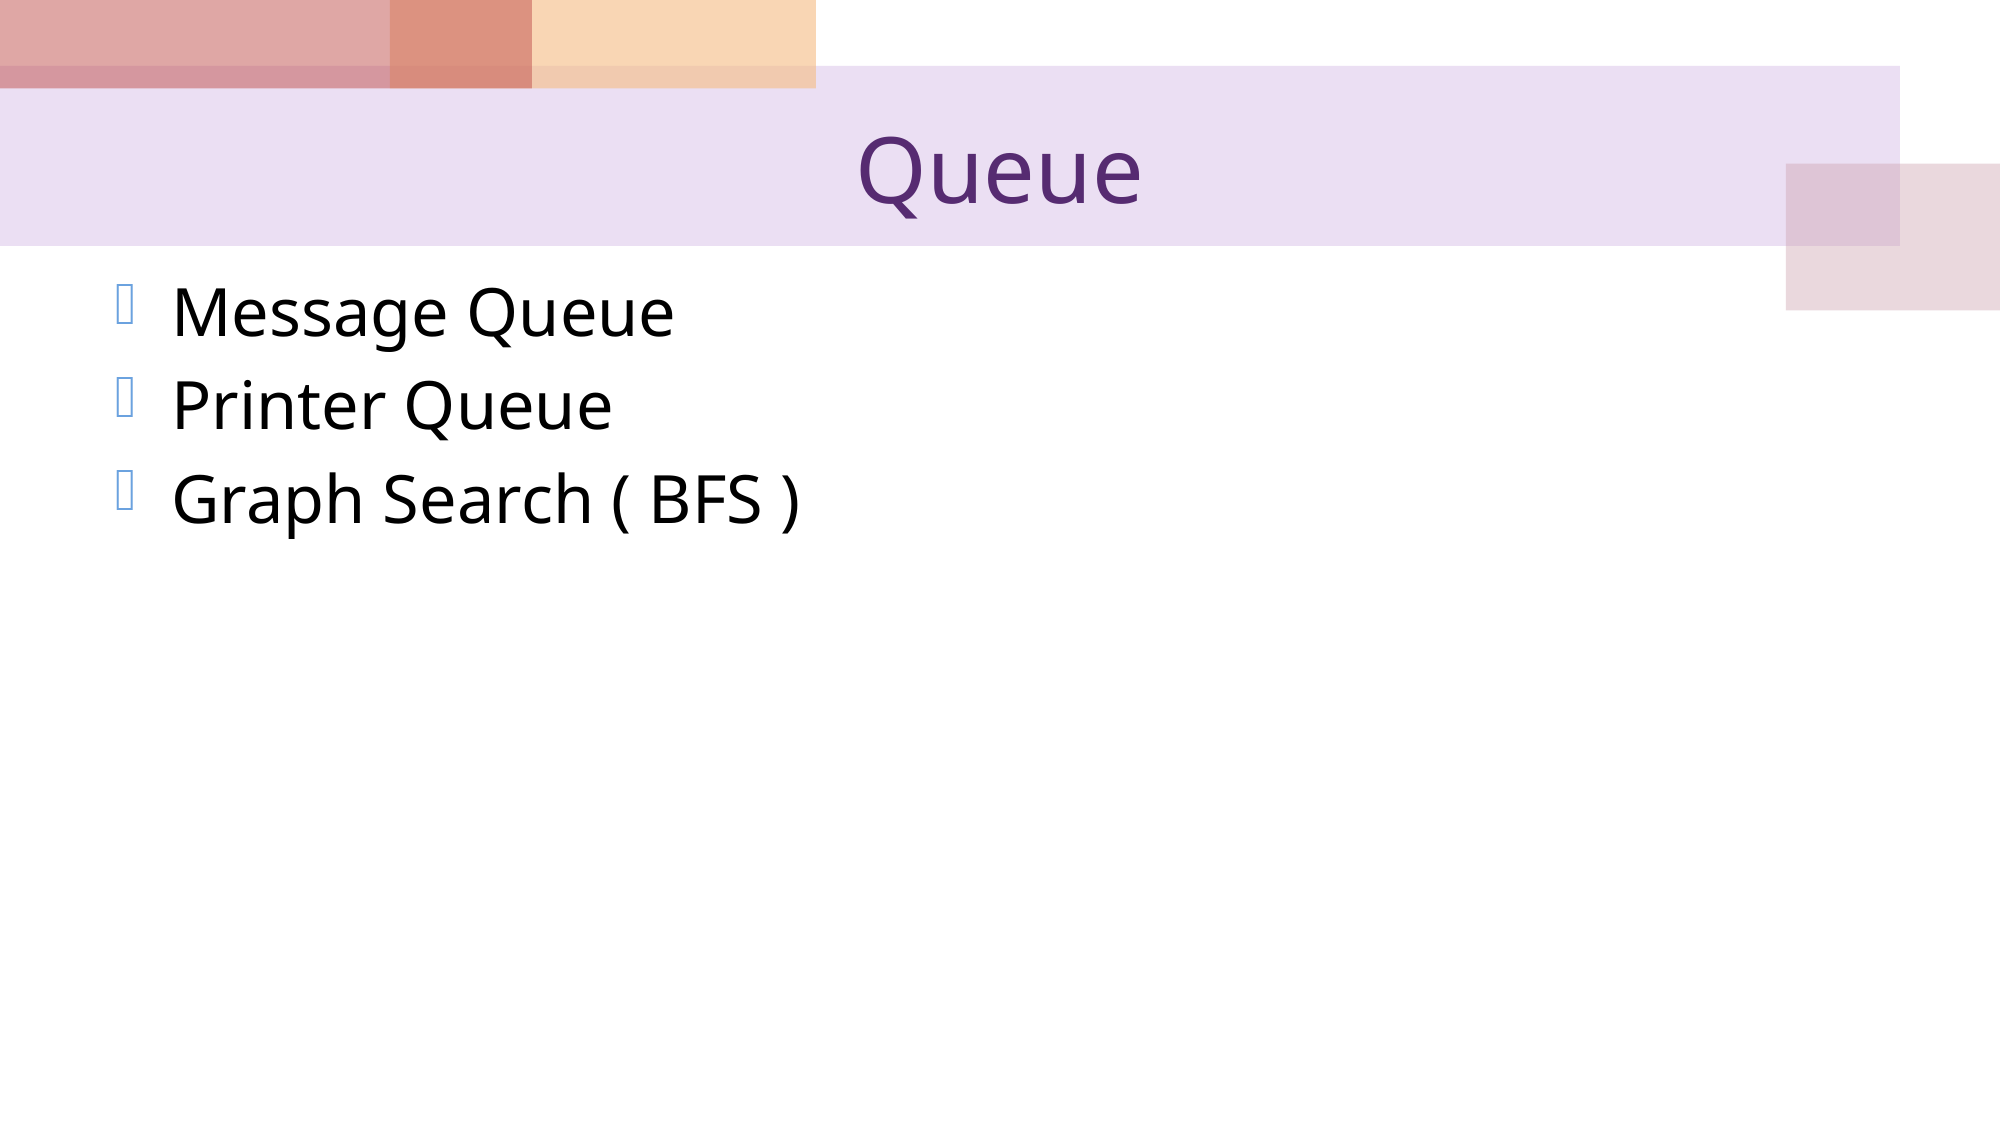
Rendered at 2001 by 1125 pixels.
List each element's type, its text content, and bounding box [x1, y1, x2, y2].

title Queue [99, 88, 1900, 246]
list Message Queue Printer Queue Graph Search ( BFS ) [99, 262, 1900, 1005]
